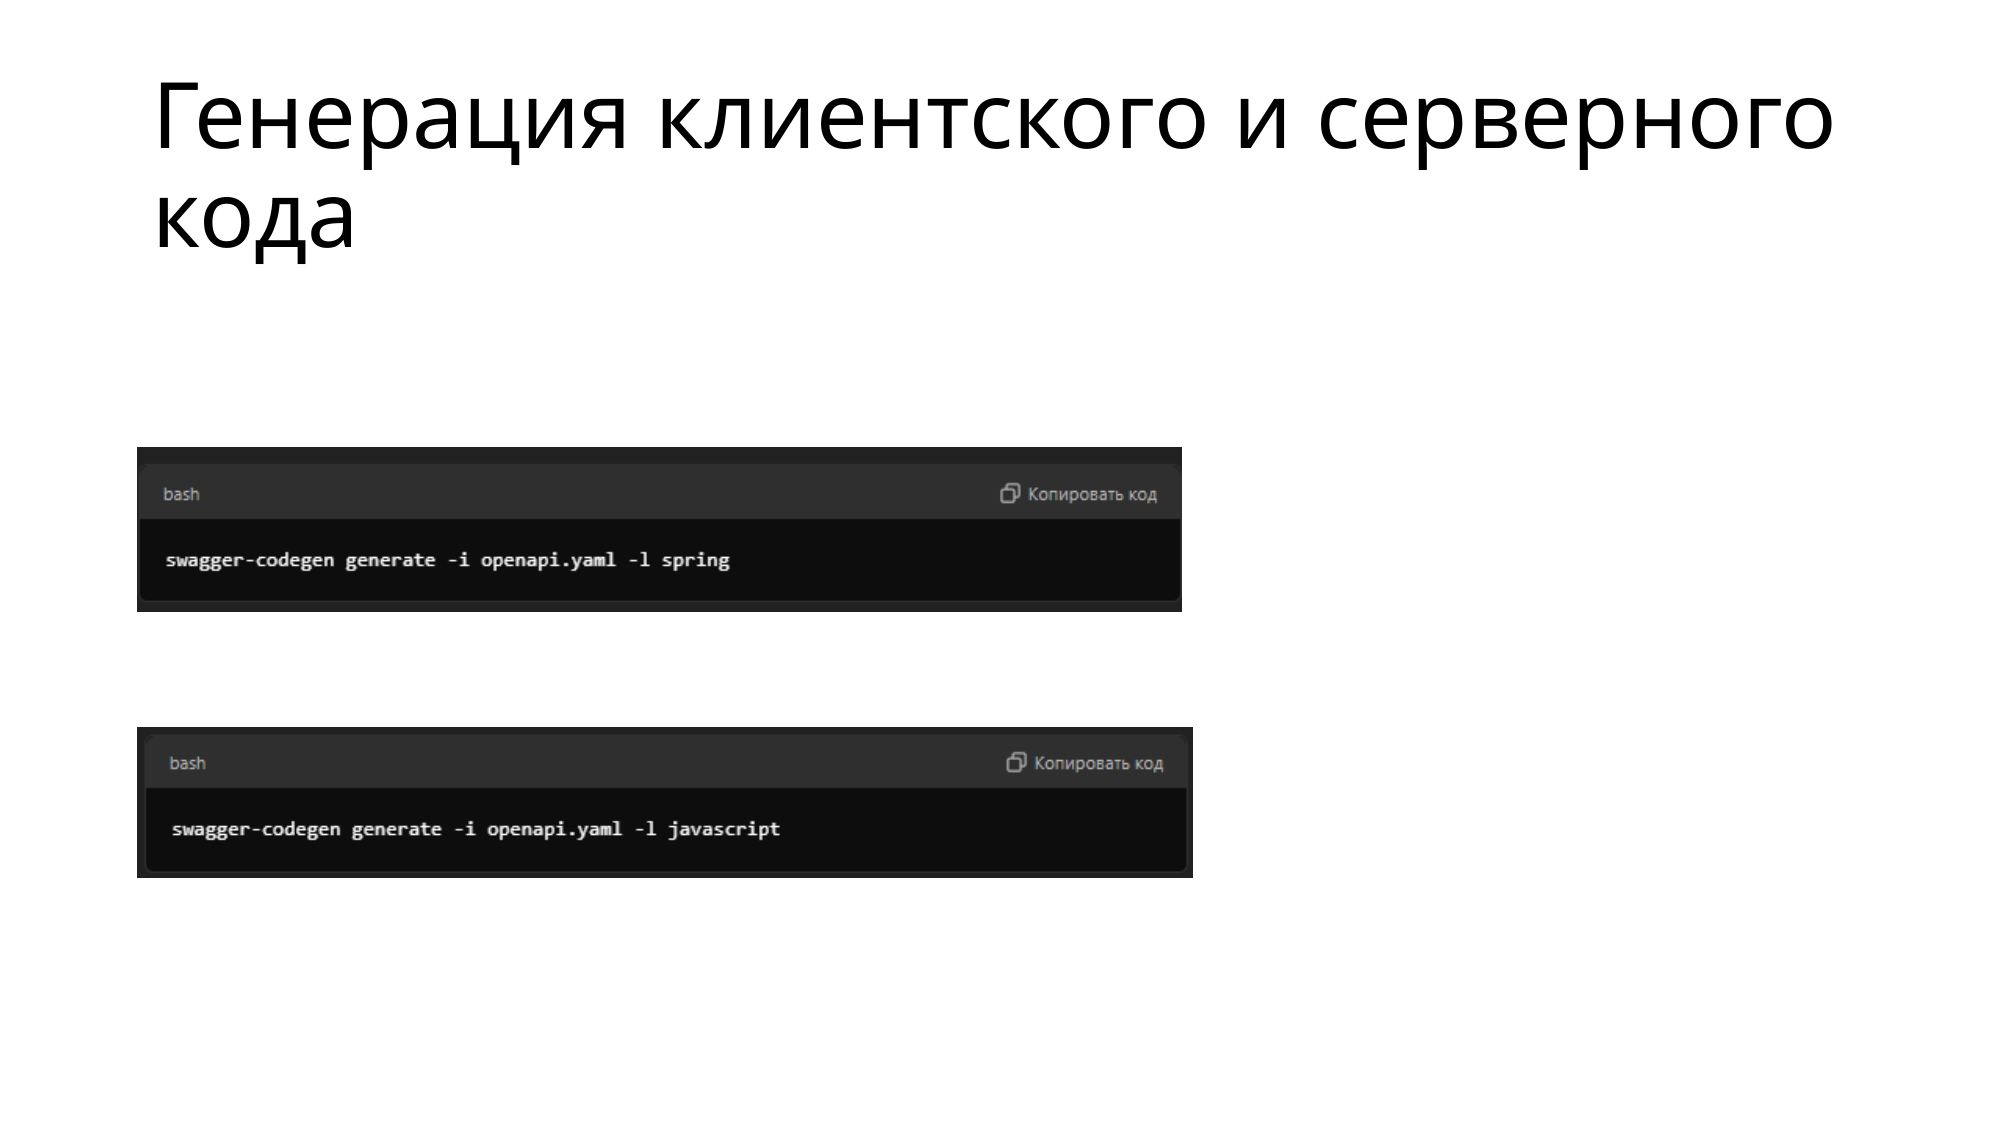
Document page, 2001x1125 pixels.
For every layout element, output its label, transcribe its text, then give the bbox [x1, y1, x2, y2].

picture [137, 727, 1193, 878]
title Генерация клиентского и серверного кода [137, 59, 1863, 278]
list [137, 447, 1182, 612]
